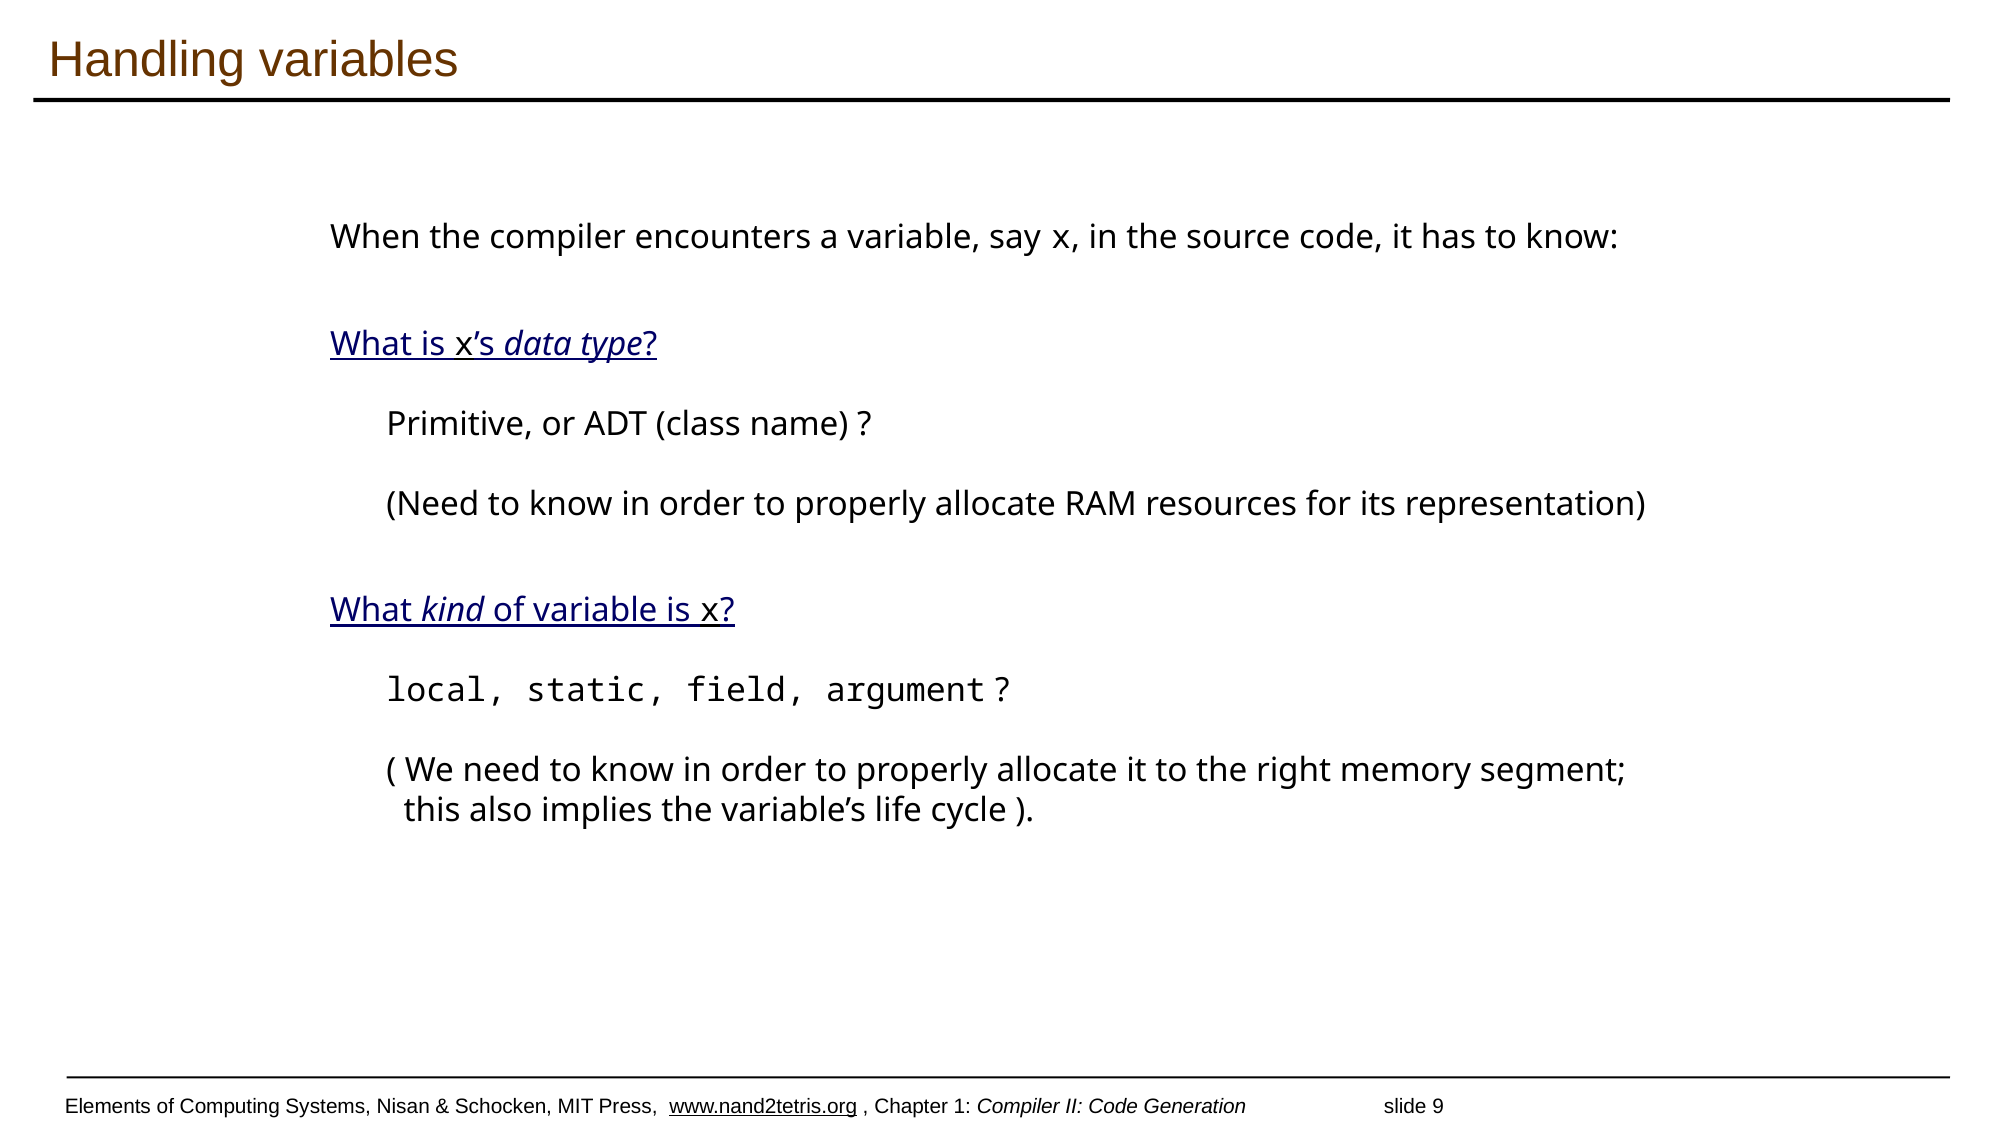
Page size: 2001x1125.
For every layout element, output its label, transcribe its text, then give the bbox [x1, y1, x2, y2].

title Handling variables [33, 12, 1950, 100]
list When the compiler encounters a variable, say x, in the source code, it has to know: What is x’s data type? Primitive, or ADT (class name) ? (Need to know in order to properly allocate RAM resources for its representation) What kind of variable is x? local, static, field, argument ? ( We need to know in order to properly allocate it to the right memory segment; this also implies the variable’s life cycle ). [314, 208, 1713, 908]
